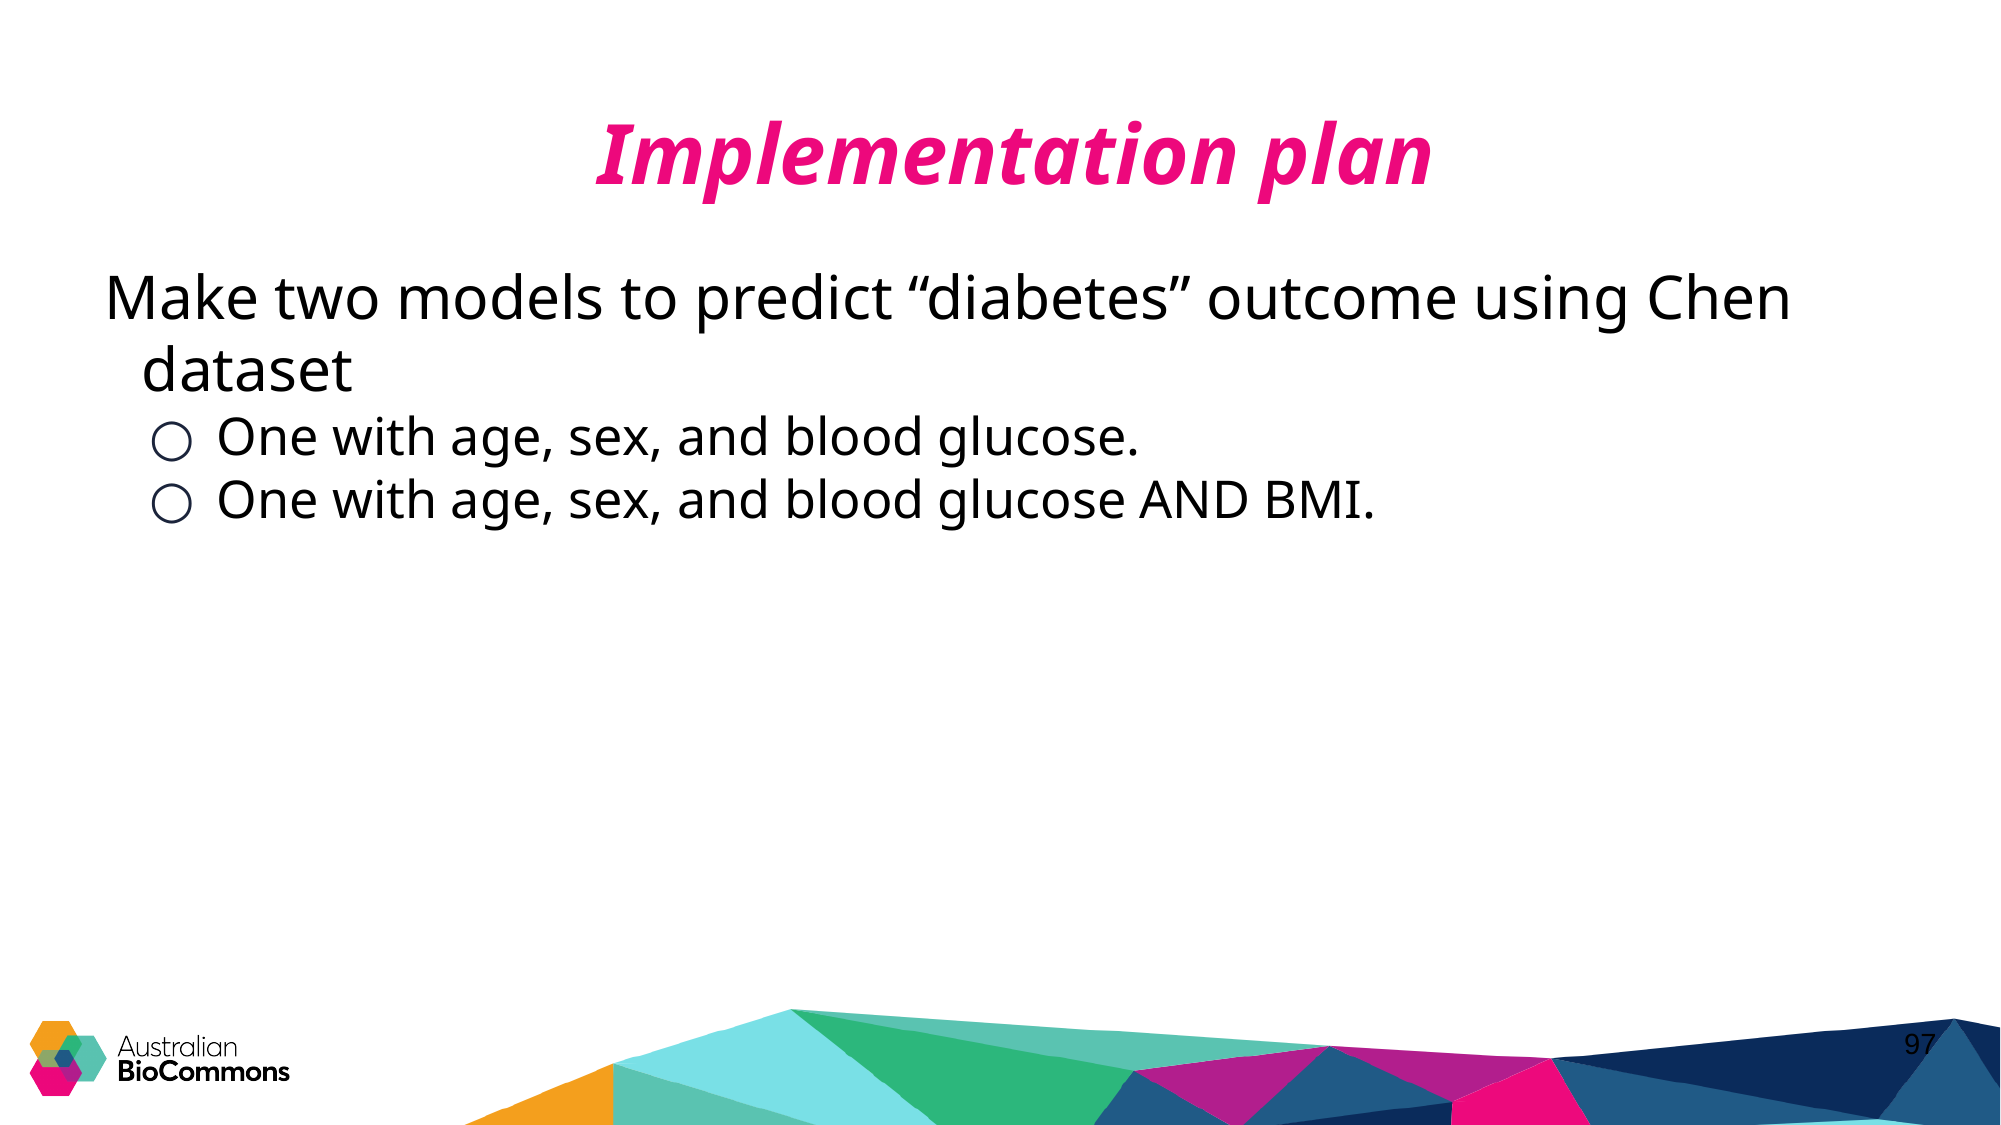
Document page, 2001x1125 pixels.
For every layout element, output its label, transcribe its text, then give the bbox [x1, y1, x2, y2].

list Make two models to predict “diabetes” outcome using Chen dataset One with age, sex, and blood glucose. One with age, sex, and blood glucose AND BMI. [51, 251, 1924, 970]
title Implementation plan [81, 64, 1953, 211]
slide_number ‹#› [1797, 1012, 1937, 1073]
picture [11, 1014, 308, 1103]
picture [428, 992, 2001, 1125]
